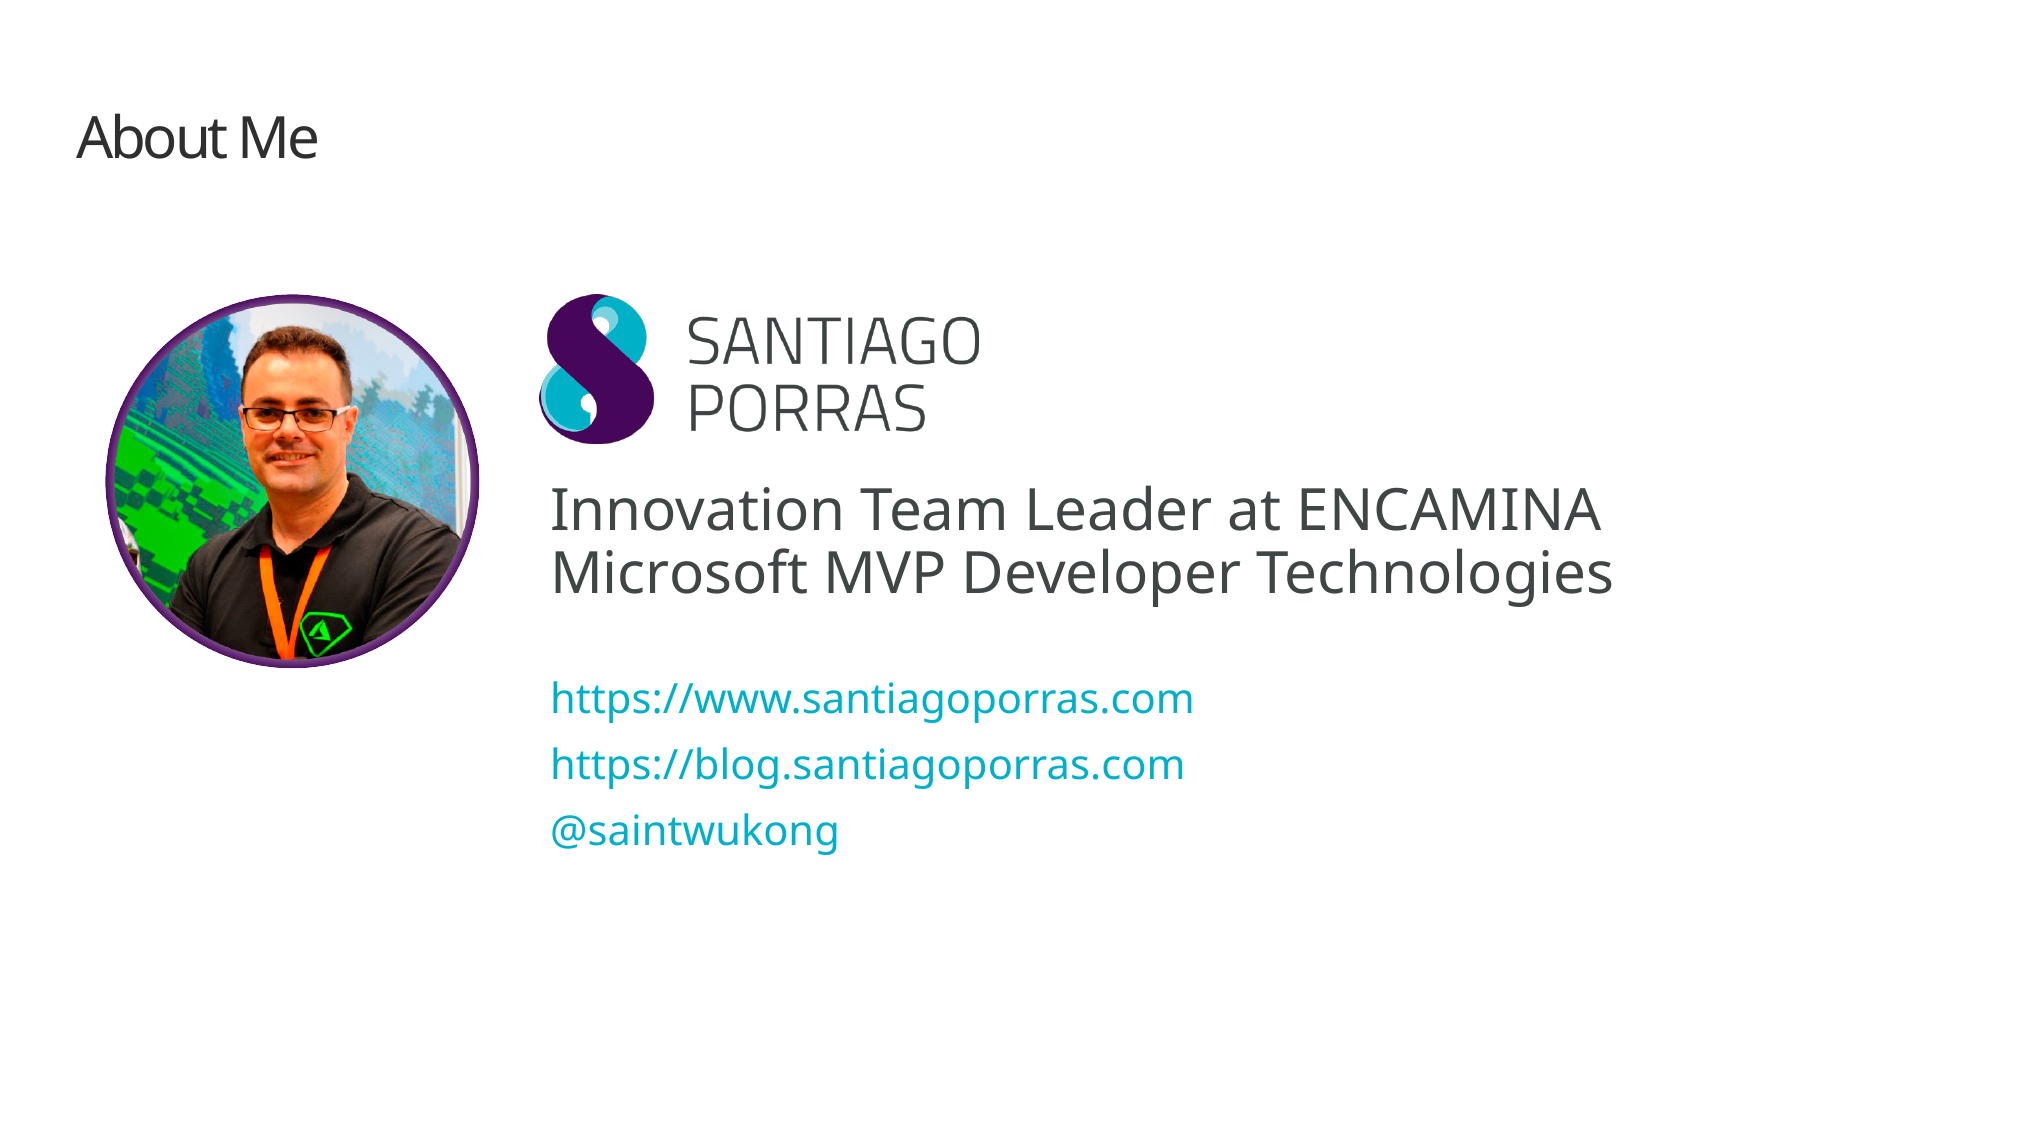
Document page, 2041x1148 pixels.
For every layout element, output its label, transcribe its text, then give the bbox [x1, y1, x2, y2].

title About Me [76, 103, 1969, 172]
picture [538, 294, 979, 445]
picture [105, 294, 480, 669]
text_box Innovation Team Leader at ENCAMINA Microsoft MVP Developer Technologies [535, 473, 1712, 612]
text_box https://www.santiagoporras.com https://blog.santiagoporras.com @saintwukong [535, 669, 1923, 862]
